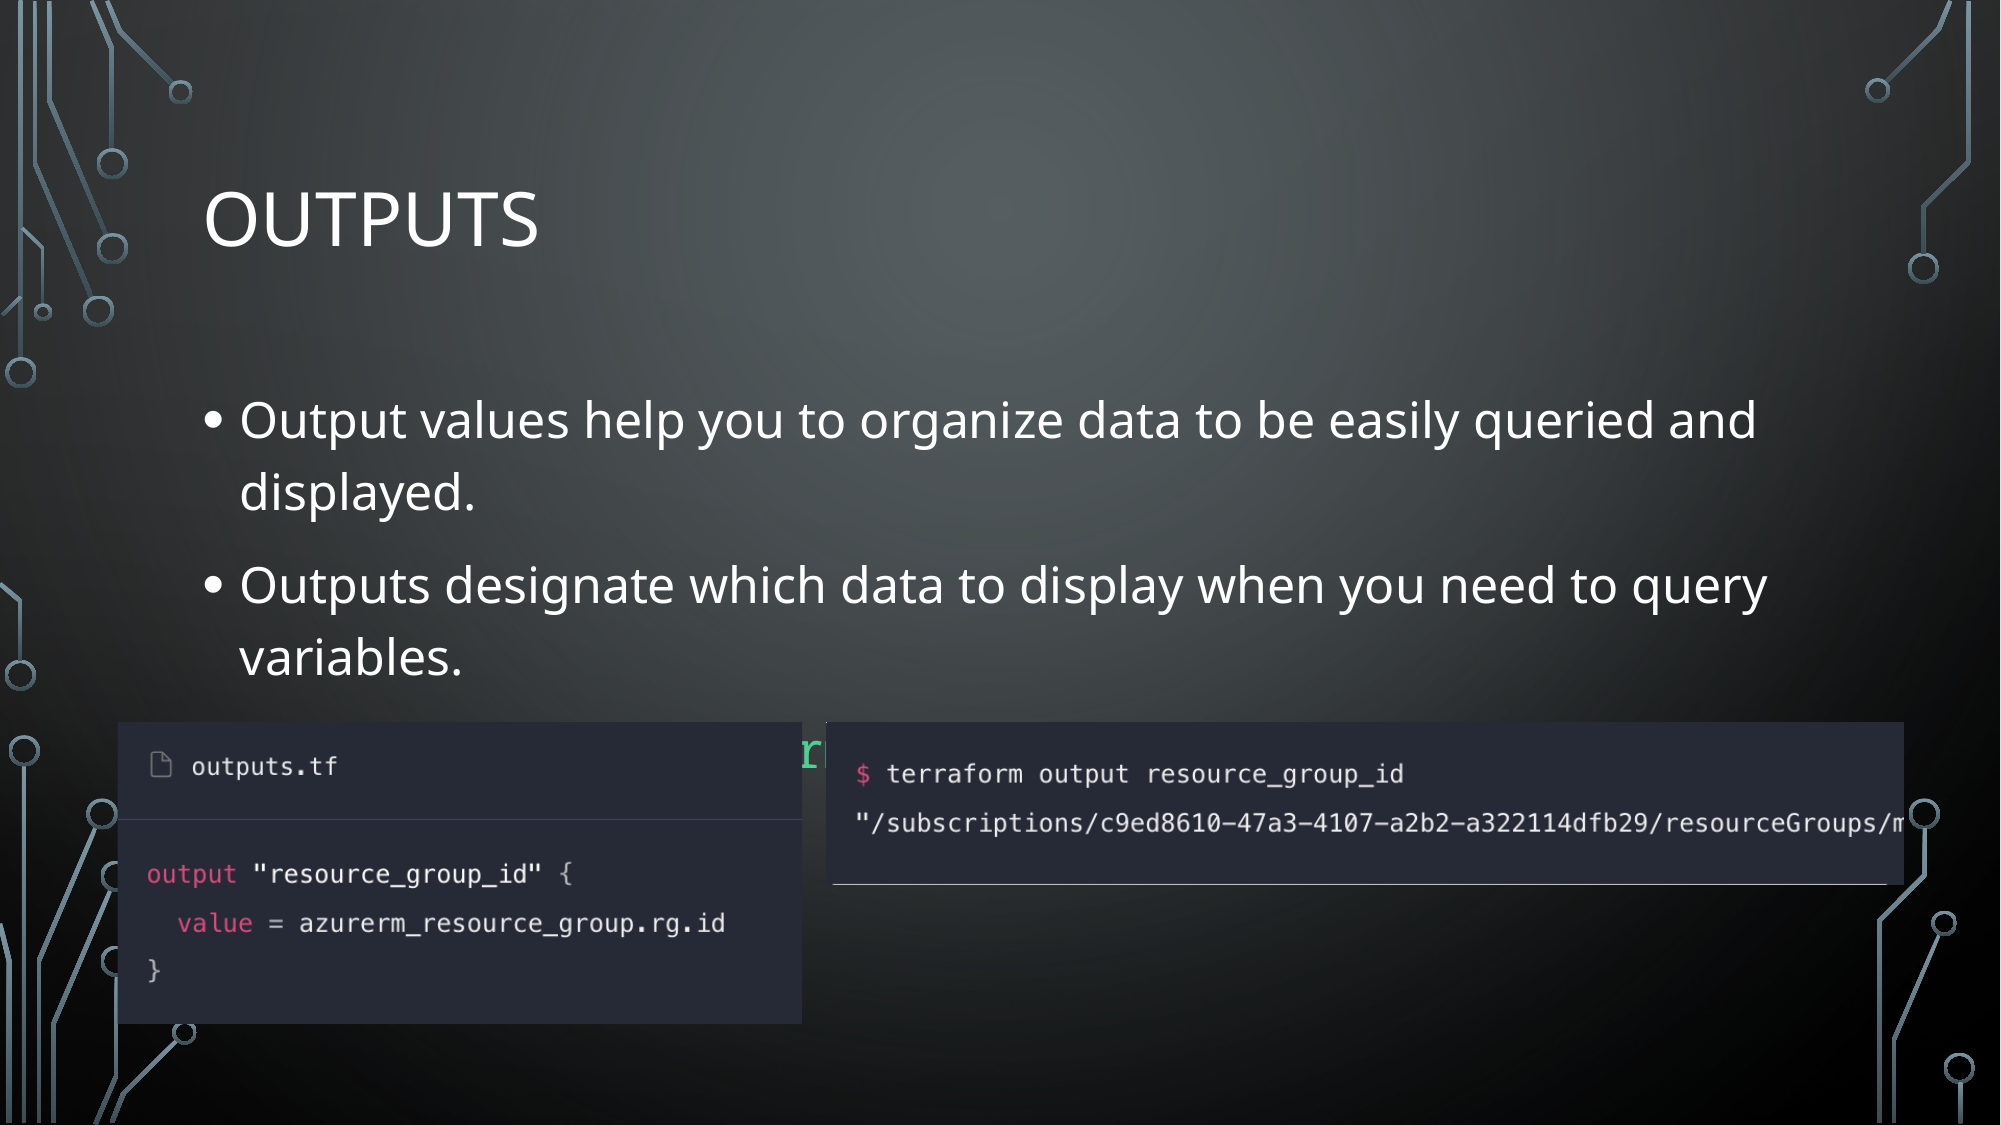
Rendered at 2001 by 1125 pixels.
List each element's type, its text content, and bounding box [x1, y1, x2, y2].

picture [826, 722, 1904, 886]
list Output values help you to organize data to be easily queried and displayed. Outputs designate which data to display when you need to query variables. Need to rerun terraform apply after defining the output [187, 369, 1813, 950]
picture [117, 722, 803, 1024]
title Outputs [187, 101, 1813, 344]
